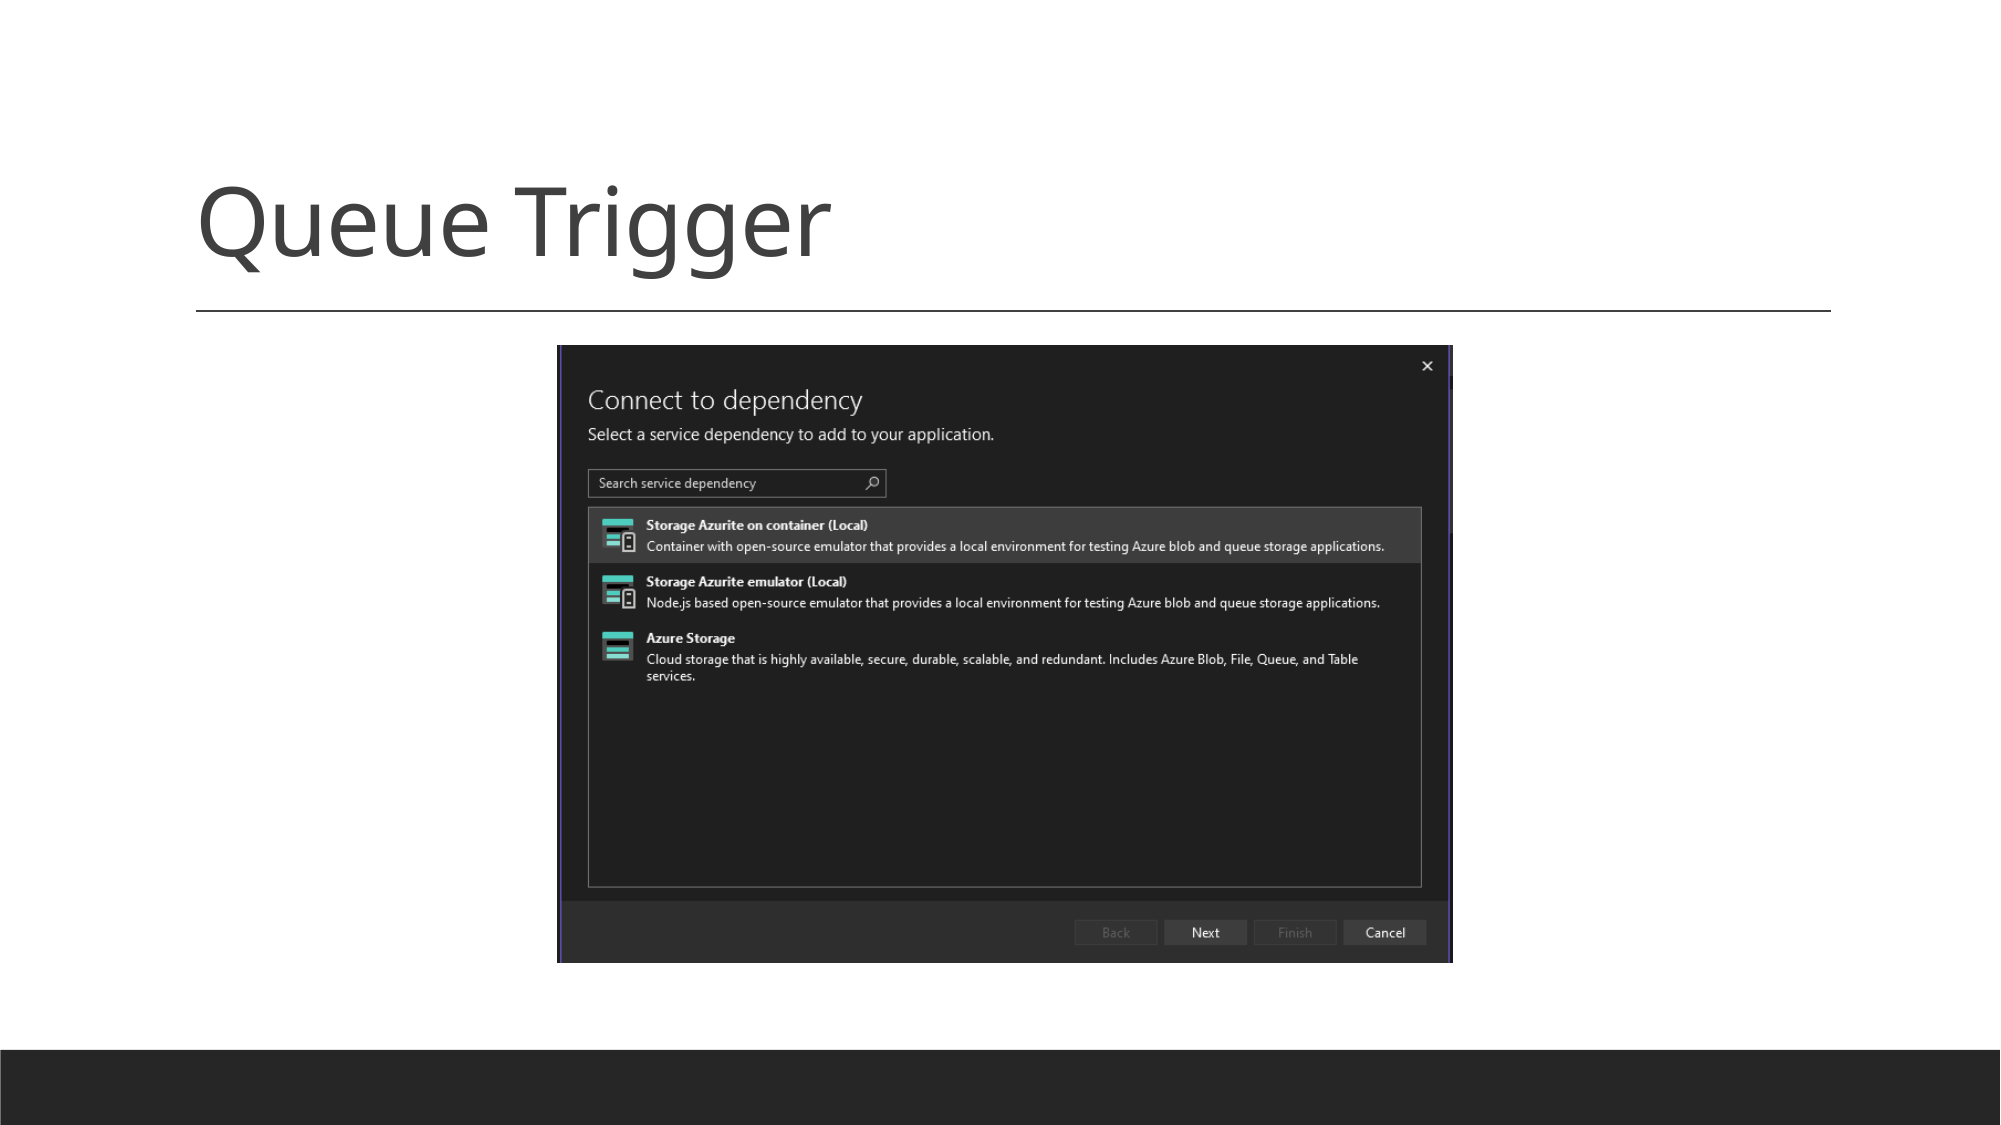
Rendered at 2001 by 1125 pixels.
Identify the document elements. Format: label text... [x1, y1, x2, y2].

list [556, 345, 1454, 964]
title Queue Trigger [180, 47, 1830, 285]
